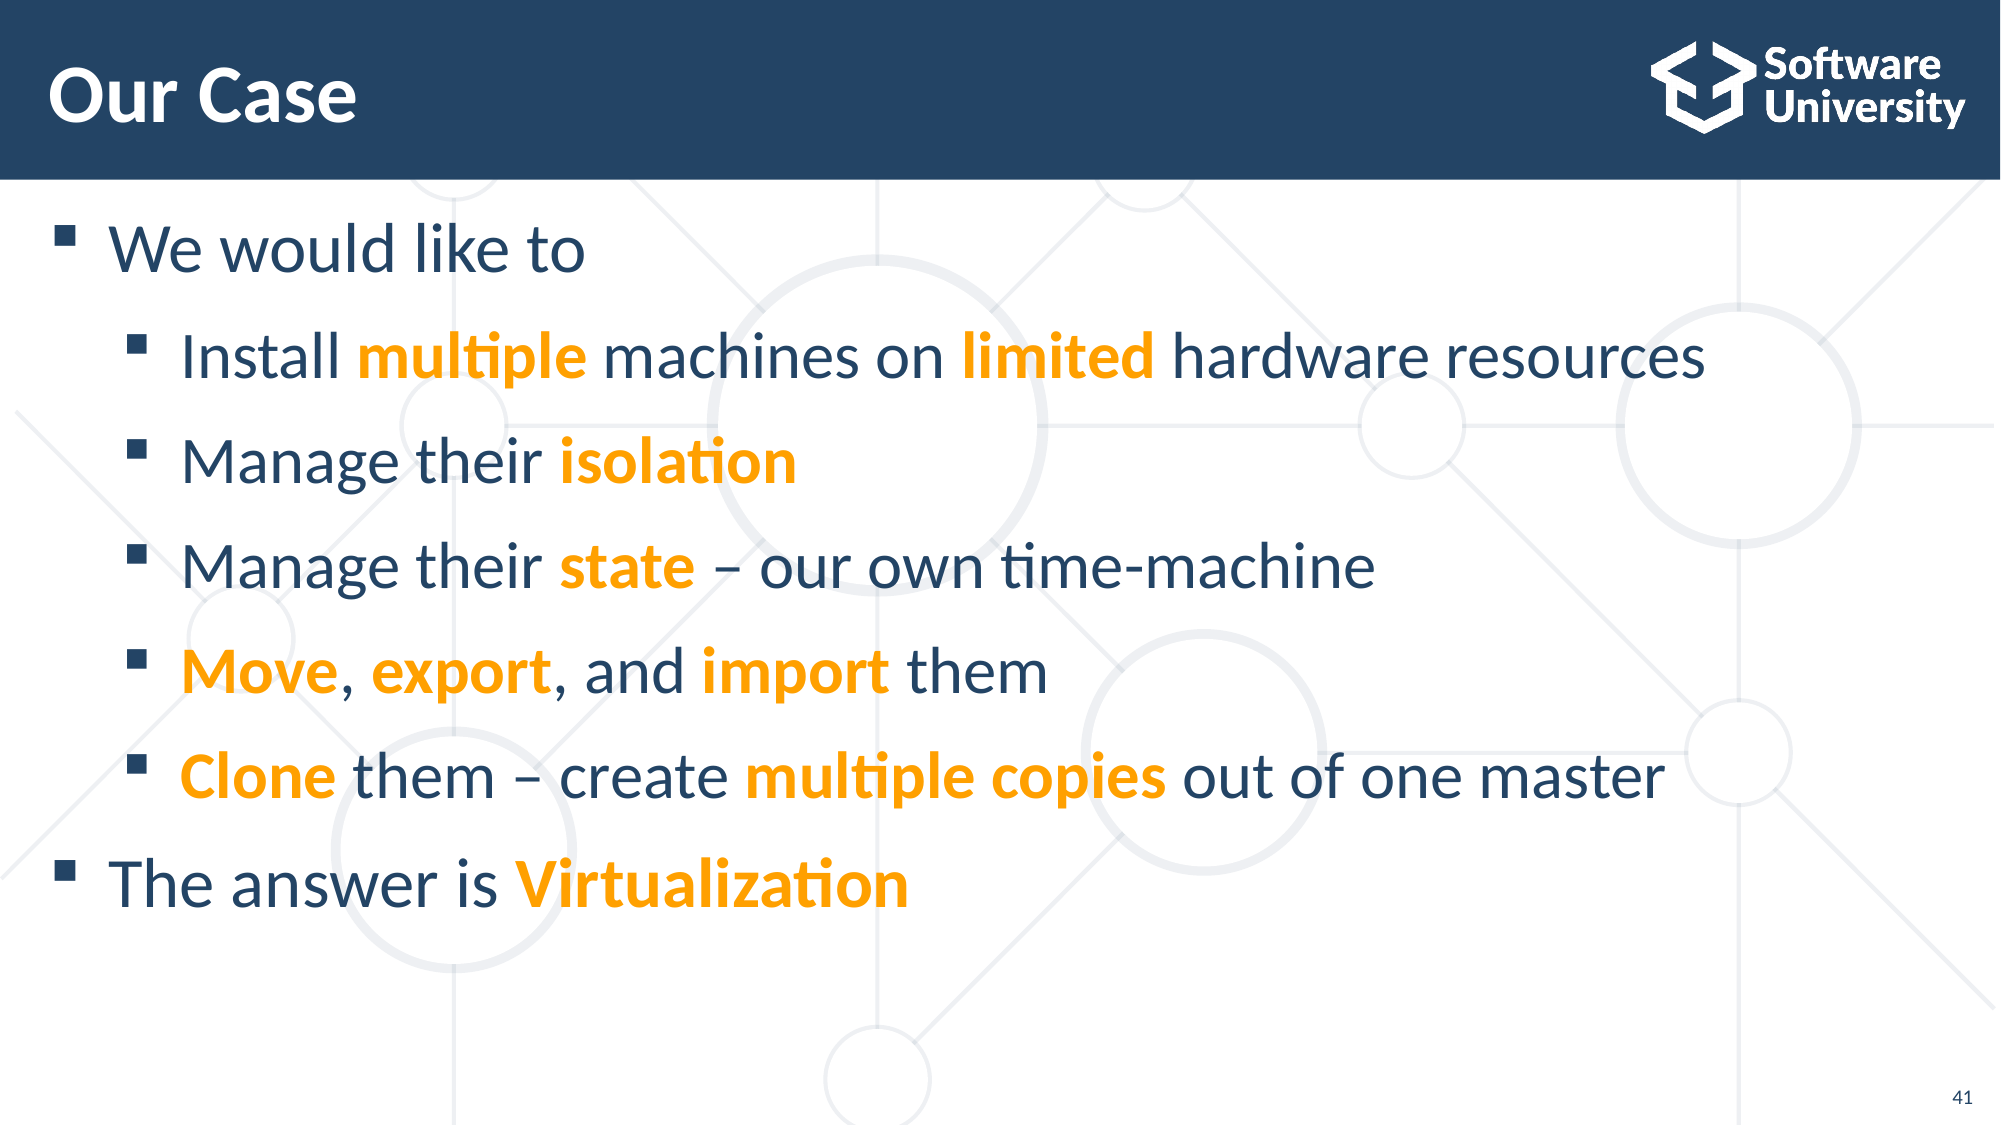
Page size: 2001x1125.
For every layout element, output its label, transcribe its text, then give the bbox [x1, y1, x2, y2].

list We would like to Install multiple machines on limited hardware resources Manage their isolation Manage their state – our own time-machine Move, export, and import them Clone them – create multiple copies out of one master The answer is Virtualization [31, 196, 1970, 1104]
slide_number 41 [1927, 1067, 1989, 1117]
title Our Case [31, 16, 1625, 162]
picture [1651, 41, 1966, 134]
